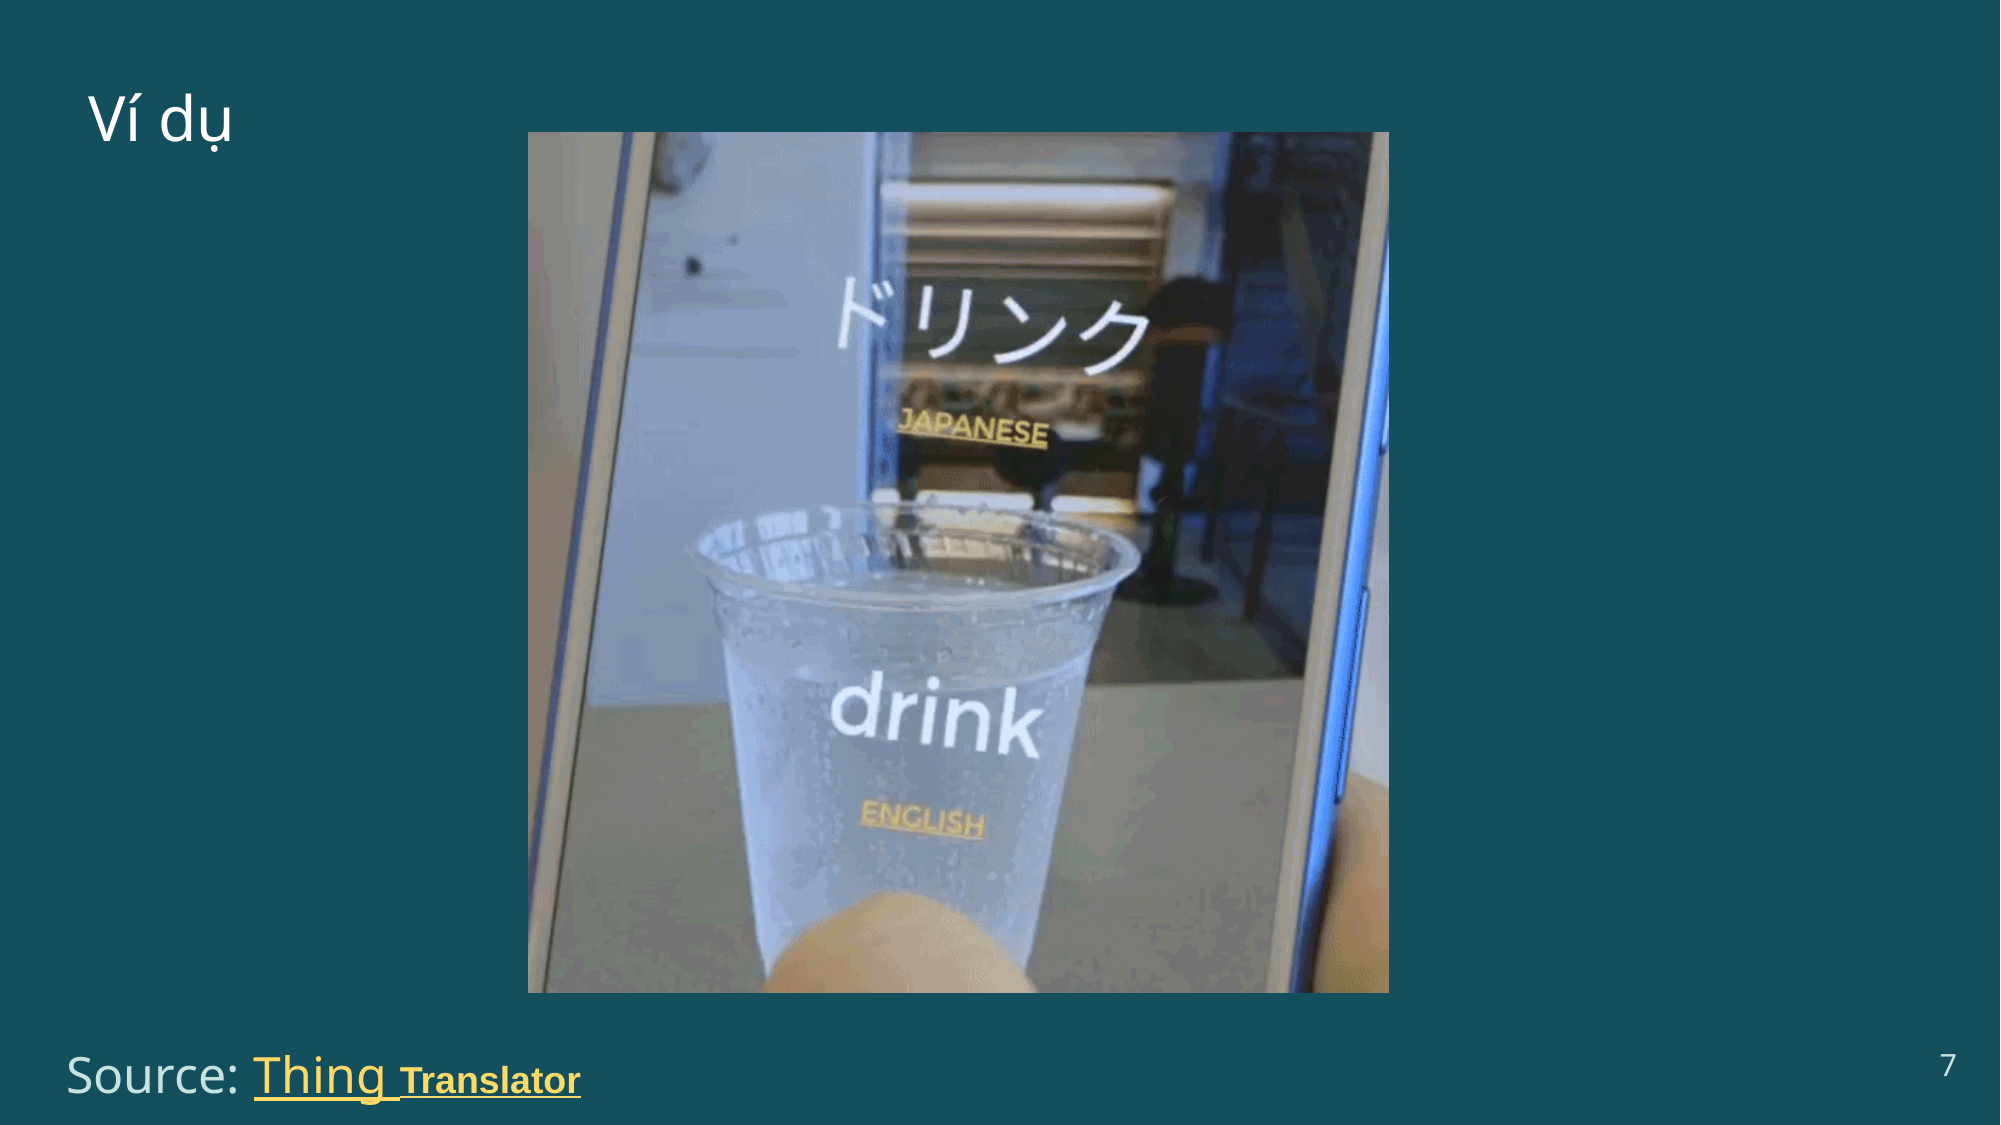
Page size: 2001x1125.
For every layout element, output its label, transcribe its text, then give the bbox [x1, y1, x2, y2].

text_box Source: Thing Translator [46, 1023, 856, 1110]
slide_number 7 [1856, 1023, 1977, 1110]
picture [528, 132, 1389, 993]
title Ví dụ [68, 58, 1932, 185]
